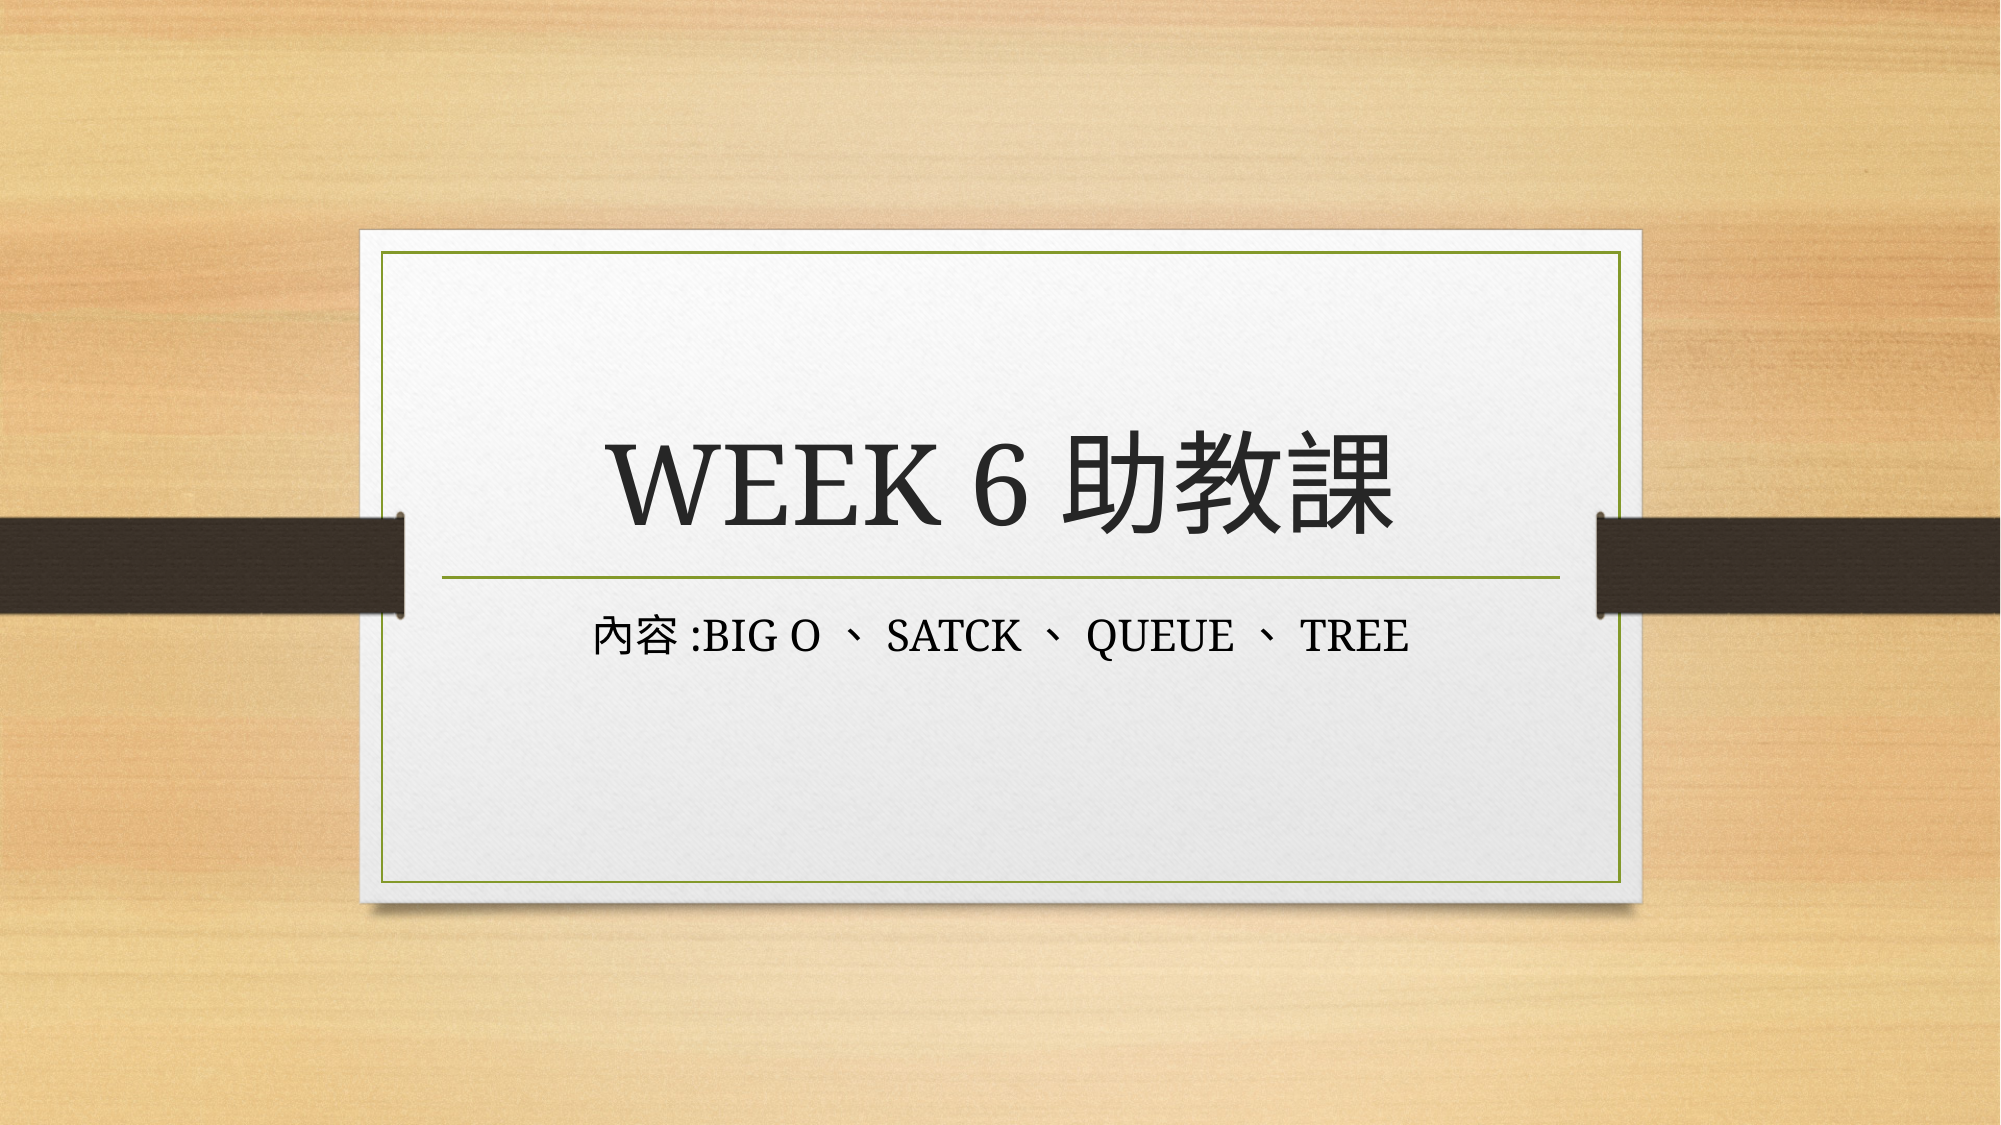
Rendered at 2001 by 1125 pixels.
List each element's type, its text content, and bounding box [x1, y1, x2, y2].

picture [0, 0, 2001, 1125]
subtitle 內容:BIG O、SATCK、QUEUE、TREE [441, 600, 1560, 817]
title WEEK 6助教課 [441, 306, 1560, 556]
